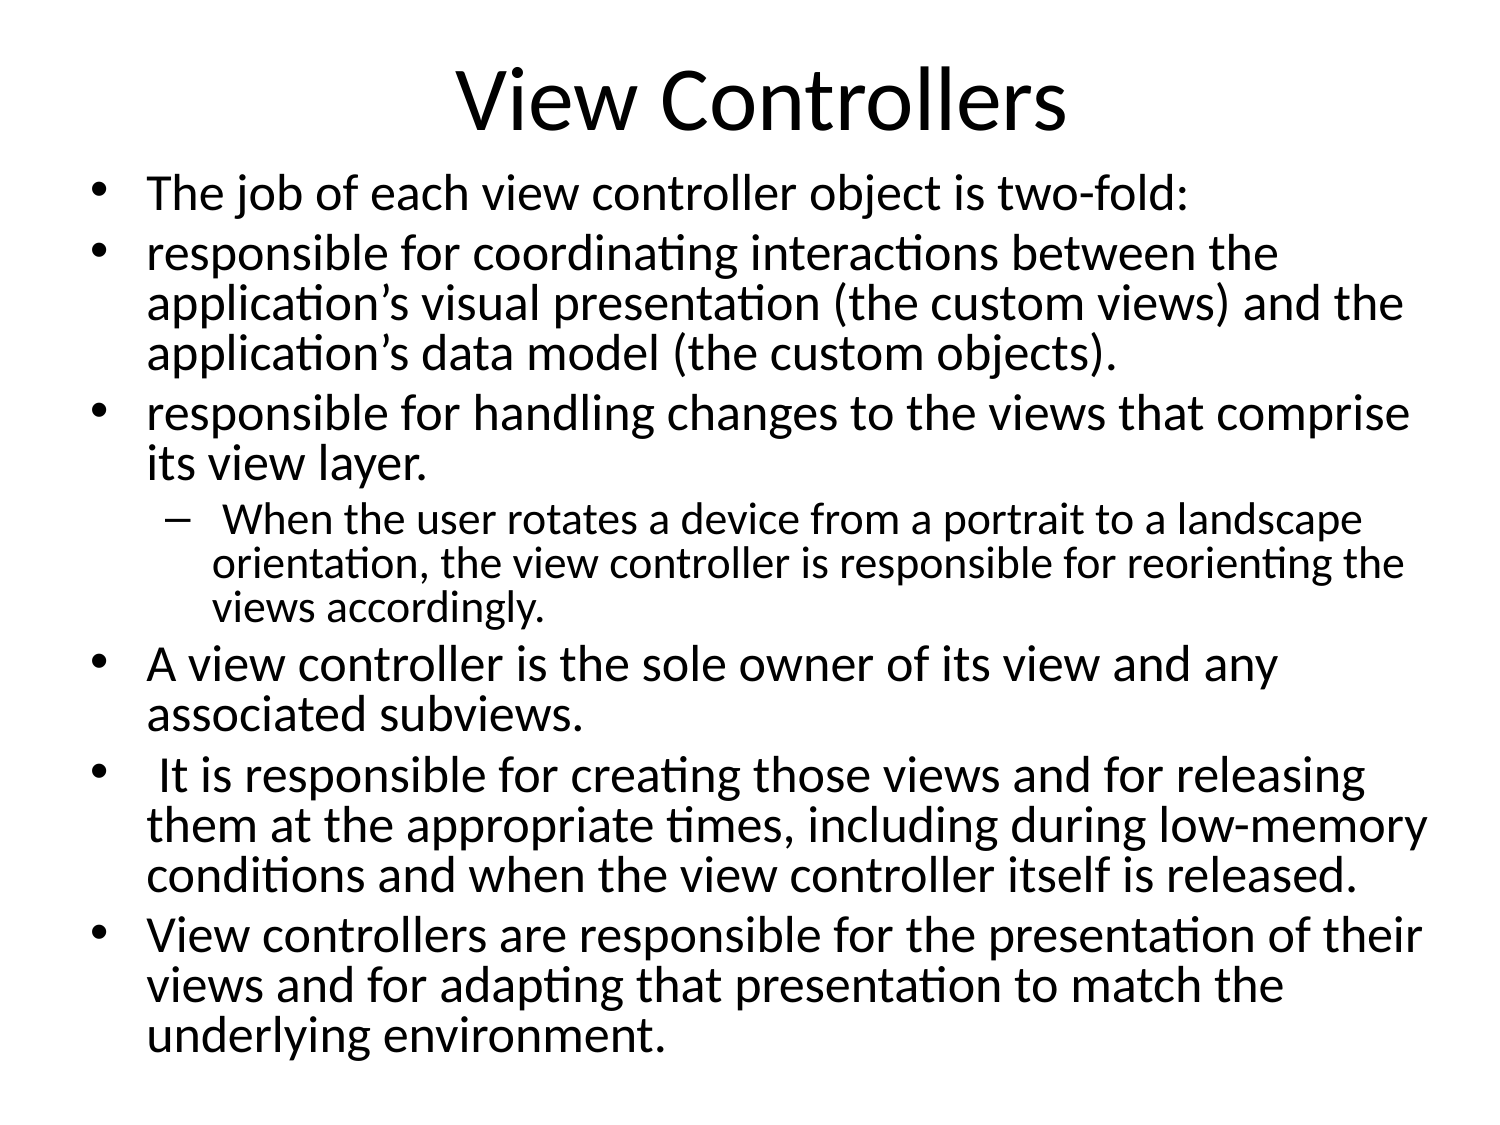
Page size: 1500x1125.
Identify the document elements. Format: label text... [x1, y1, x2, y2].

title View Controllers [87, 24, 1438, 162]
list The job of each view controller object is two-fold: responsible for coordinating interactions between the application’s visual presentation (the custom views) and the application’s data model (the custom objects). responsible for handling changes to the views that comprise its view layer. When the user rotates a device from a portrait to a landscape orientation, the view controller is responsible for reorienting the views accordingly. A view controller is the sole owner of its view and any associated subviews. It is responsible for creating those views and for releasing them at the appropriate times, including during low-memory conditions and when the view controller itself is released. View controllers are responsible for the presentation of their views and for adapting that presentation to match the underlying environment. [75, 162, 1450, 1100]
